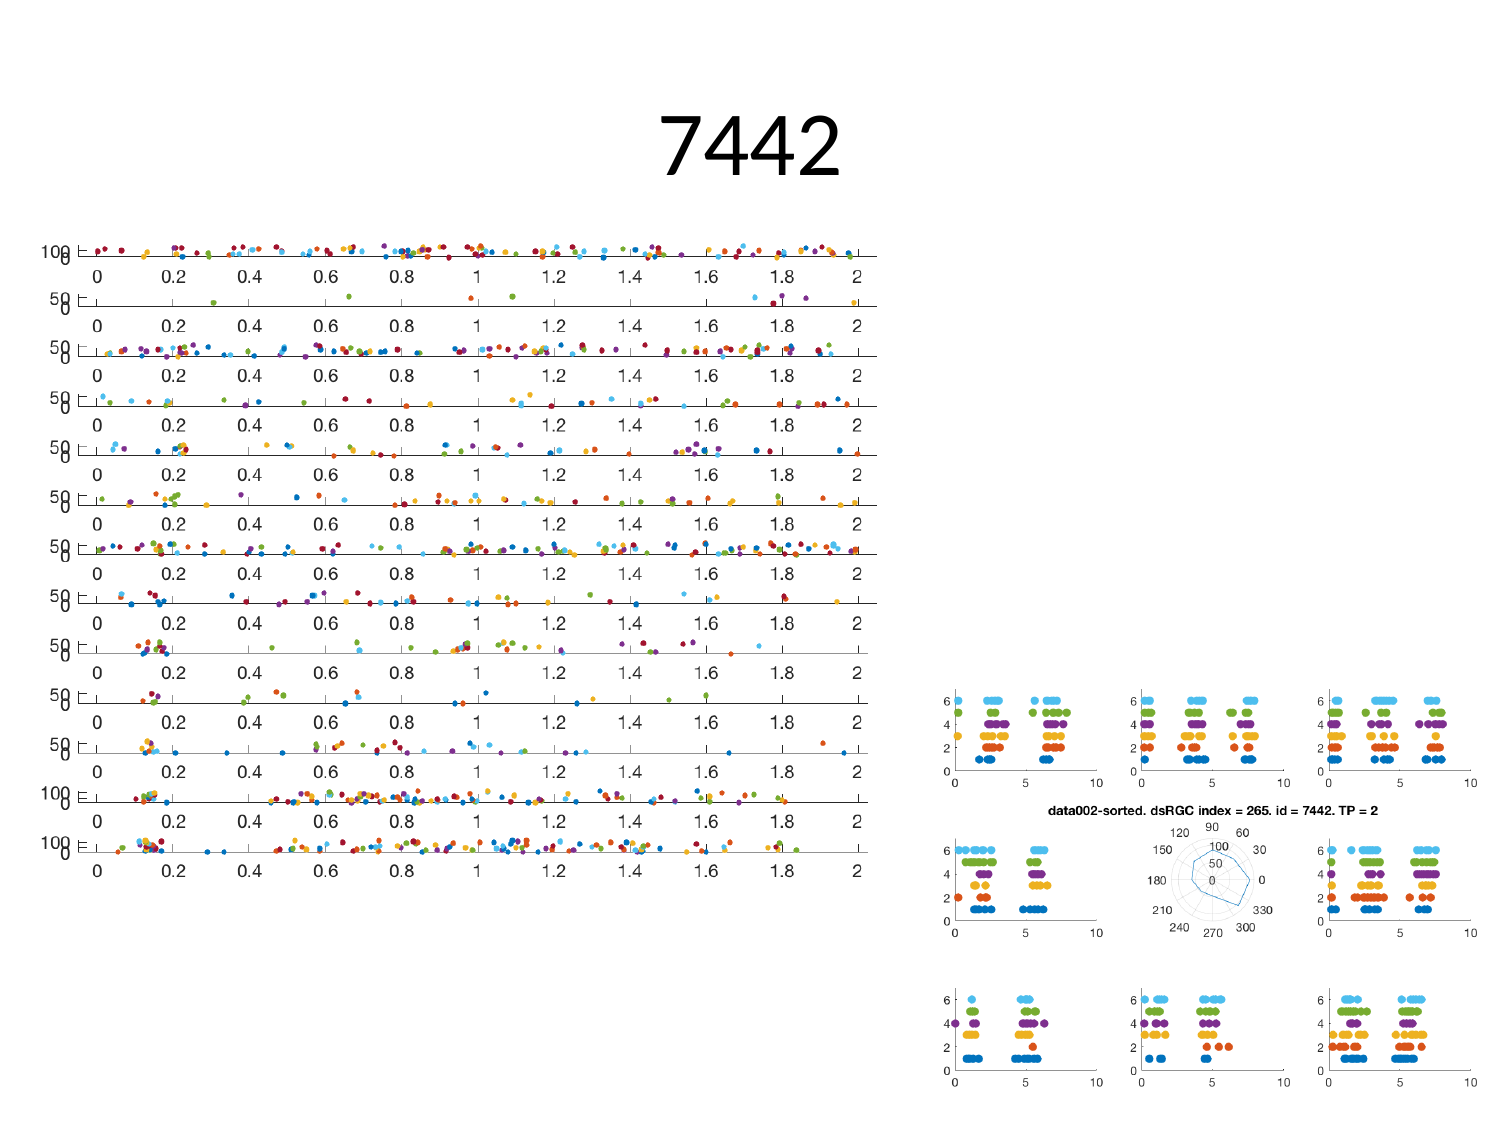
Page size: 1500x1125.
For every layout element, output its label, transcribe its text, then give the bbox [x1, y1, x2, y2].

picture [0, 186, 1500, 1125]
title 7442 [75, 45, 1425, 233]
